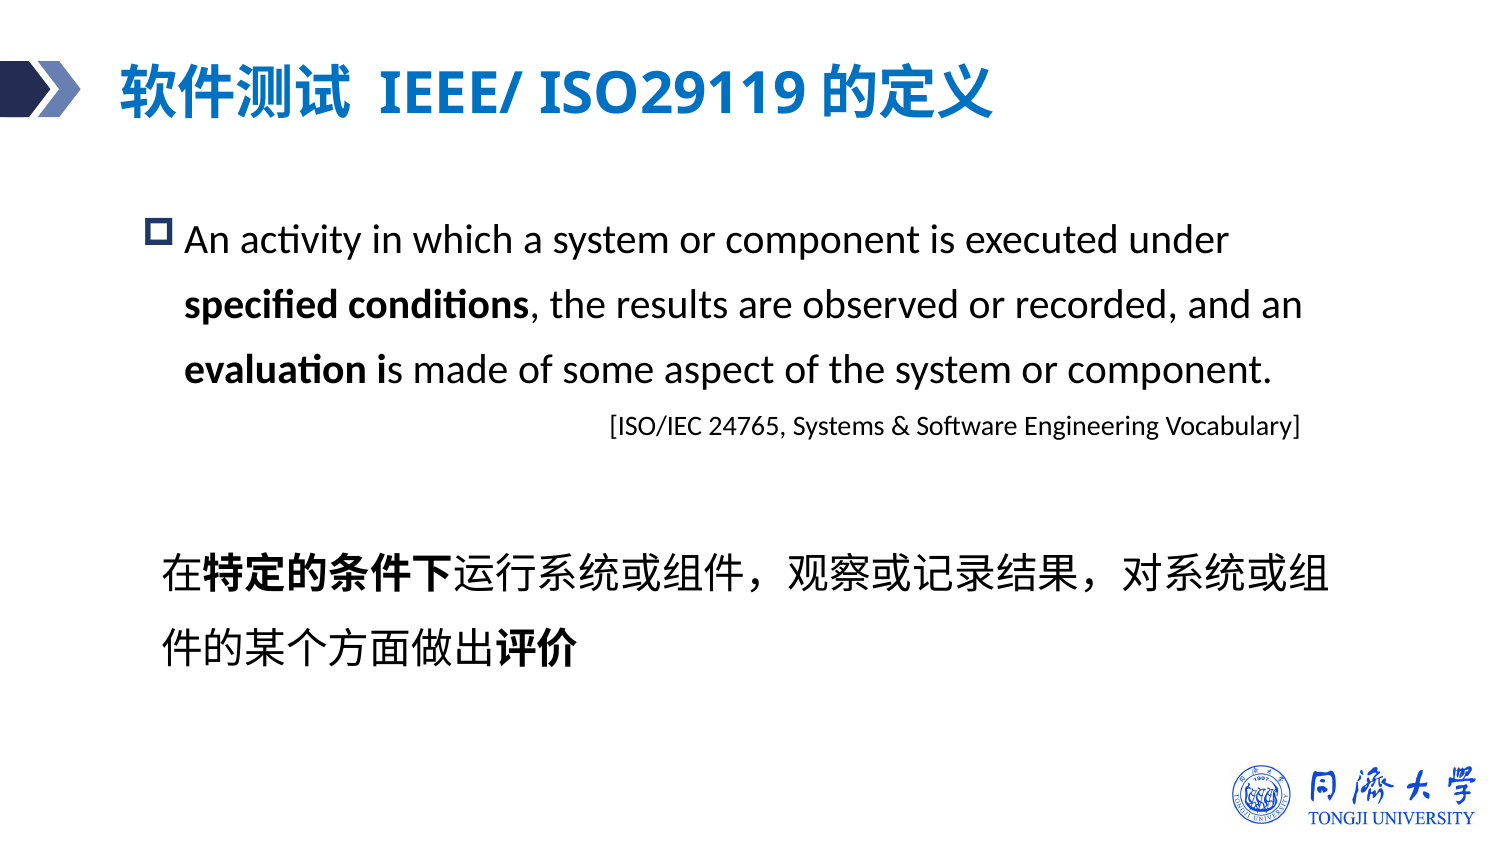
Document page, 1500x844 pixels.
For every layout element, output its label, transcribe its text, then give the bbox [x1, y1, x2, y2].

title 软件测试 IEEE/ ISO29119的定义 [104, 40, 1211, 150]
text_box 在特定的条件下运行系统或组件，观察或记录结果，对系统或组件的某个方面做出评价 [146, 514, 1360, 679]
picture [1230, 763, 1480, 827]
text_box An activity in which a system or component is executed under specified conditions, the results are observed or recorded, and an evaluation is made of some aspect of the system or component. [ISO/IEC 24765, Systems & Software Engineering Vocabulary] [127, 189, 1322, 499]
